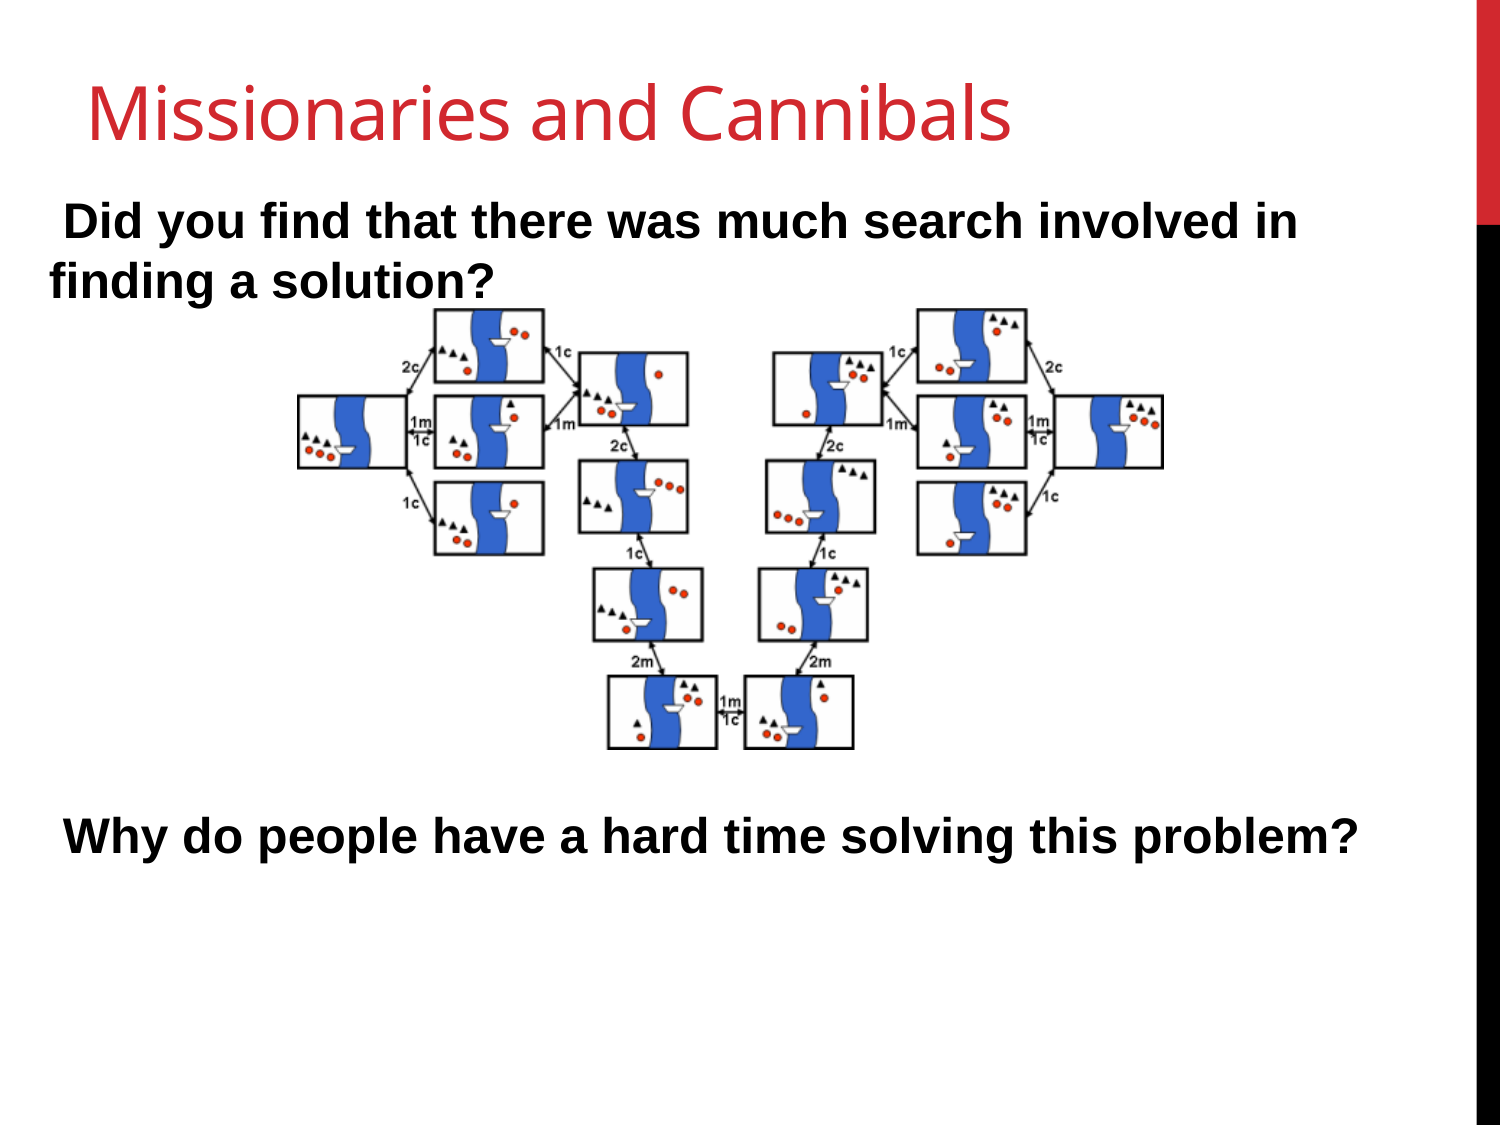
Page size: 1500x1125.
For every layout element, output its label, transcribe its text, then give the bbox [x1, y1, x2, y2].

list Did you find that there was much search involved in finding a solution? Why do people have a hard time solving this problem? [38, 182, 1473, 962]
picture [296, 307, 1164, 751]
title Missionaries and Cannibals [75, 25, 1473, 161]
